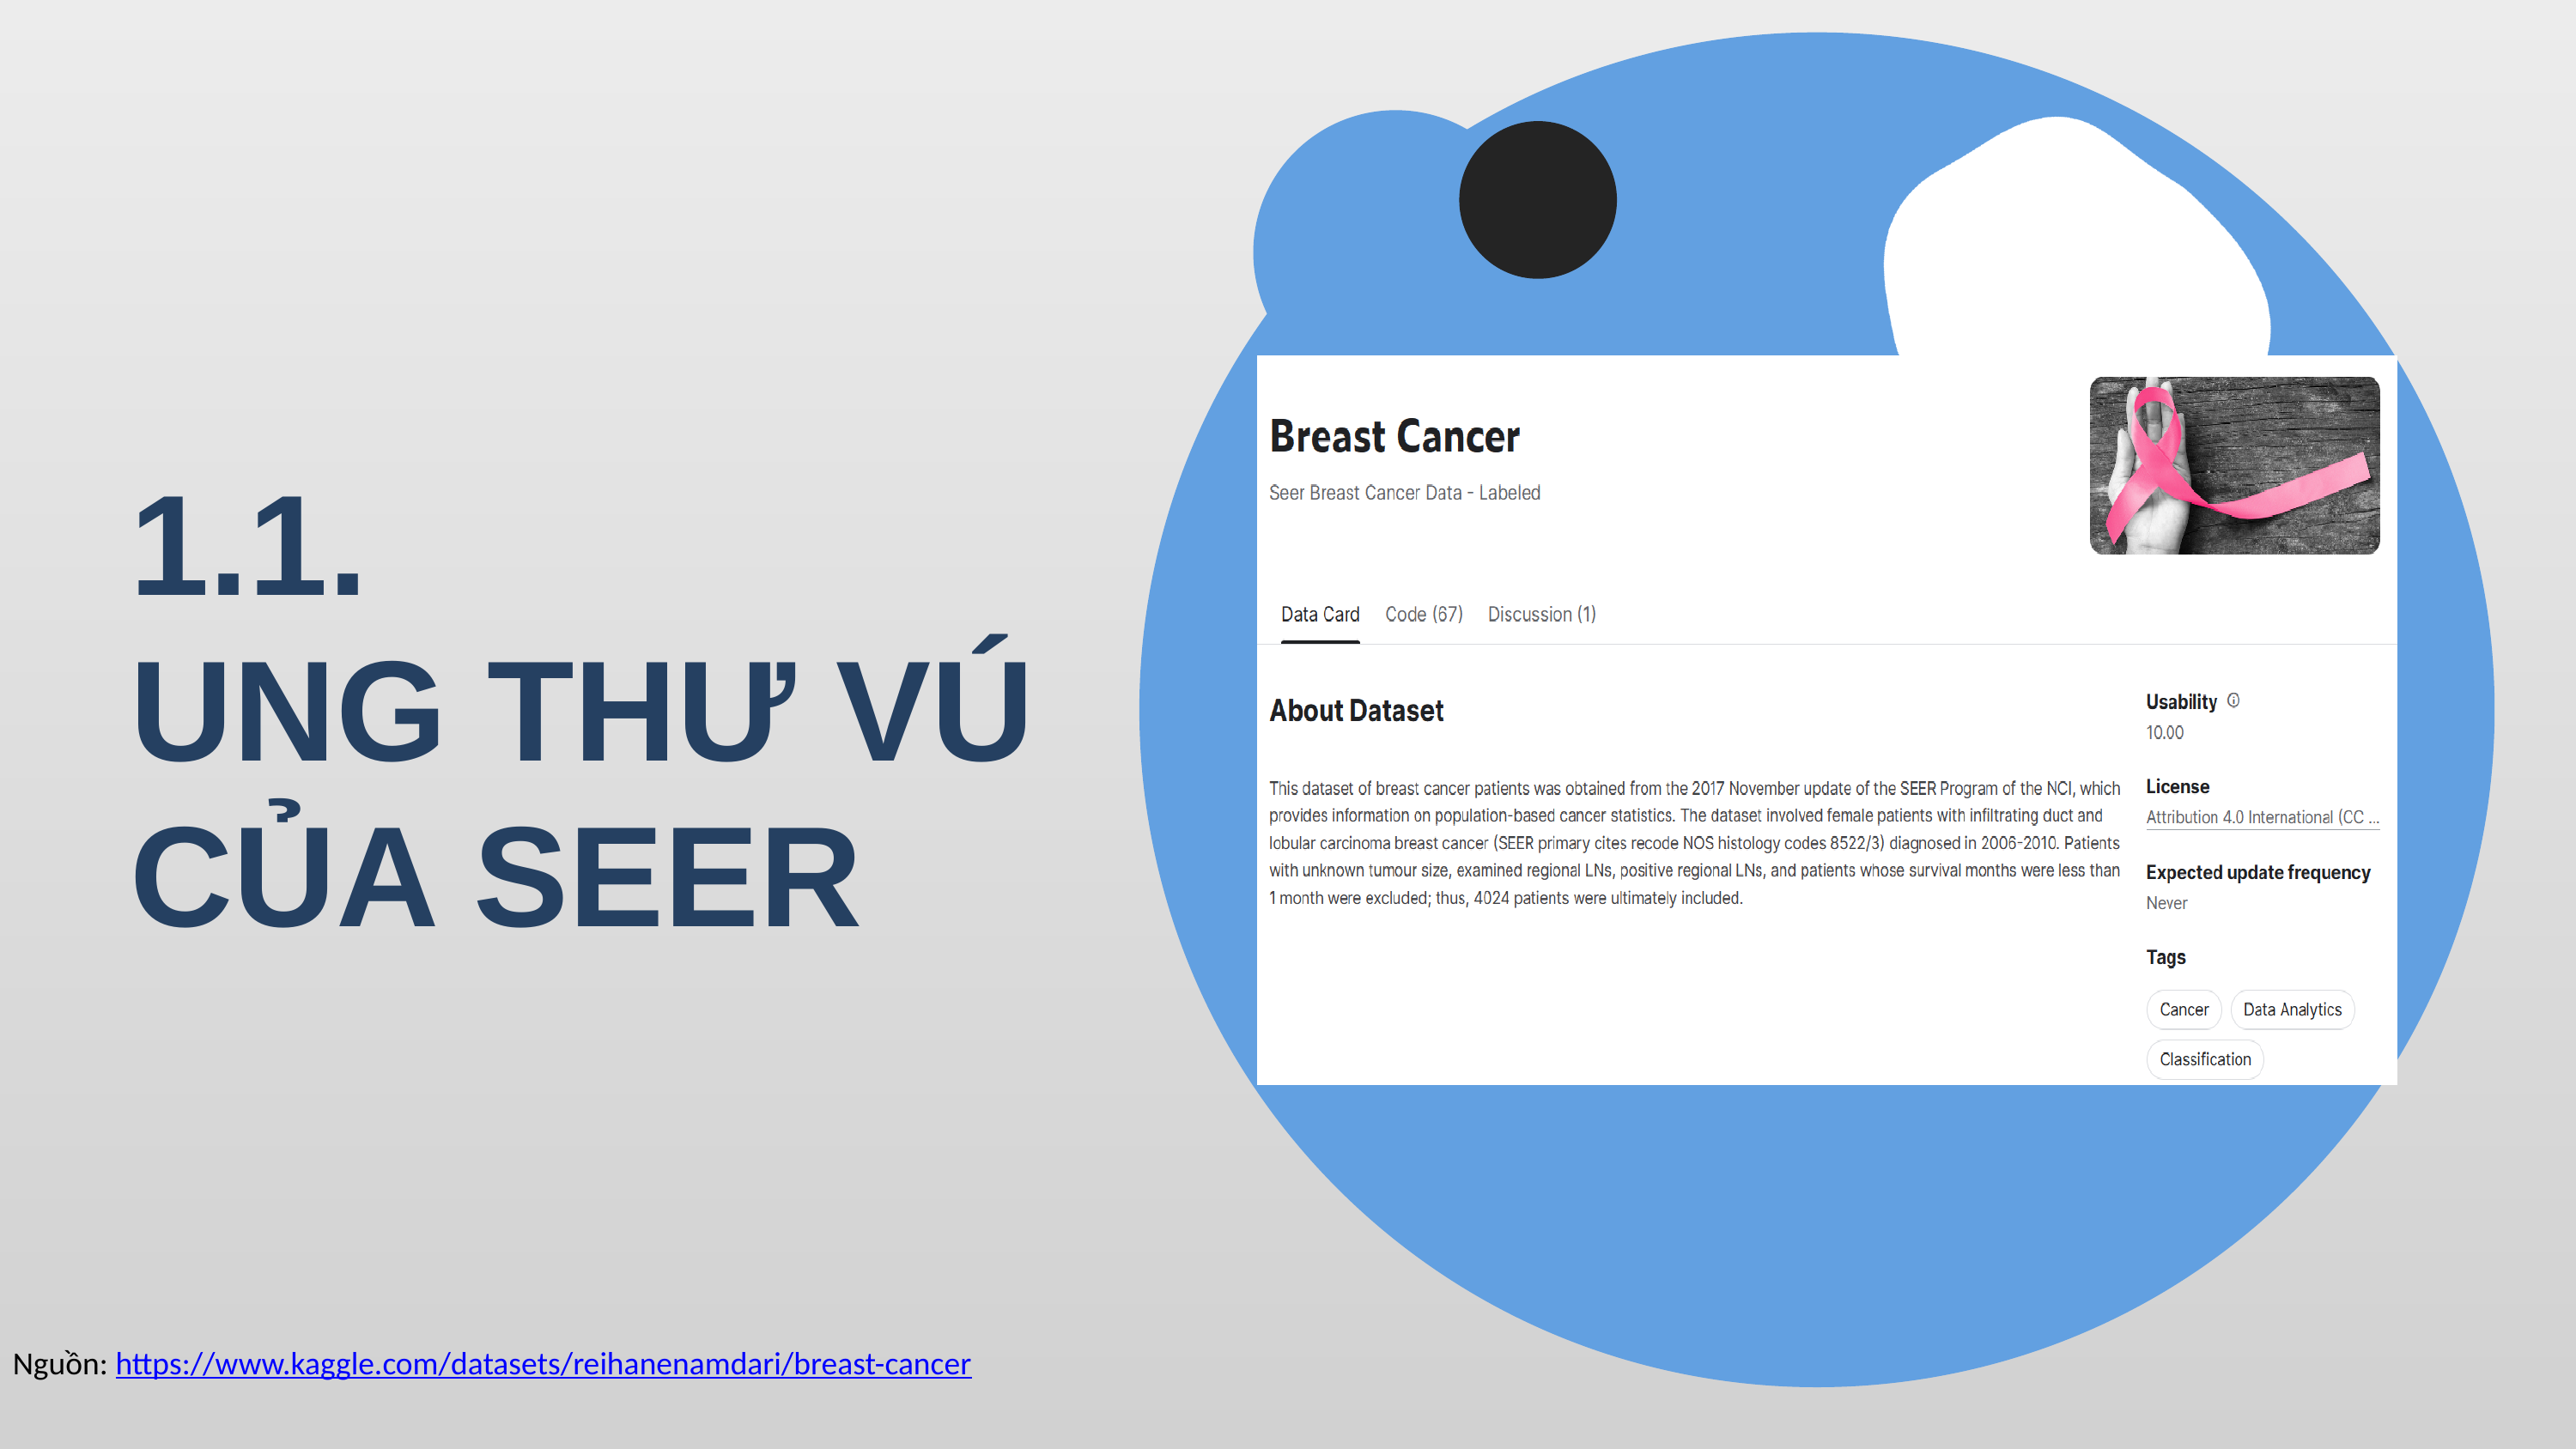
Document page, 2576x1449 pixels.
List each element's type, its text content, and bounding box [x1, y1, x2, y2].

text_box 1.1. UNG THƯ VÚ CỦA SEER [130, 458, 1078, 955]
text_box [0, 0, 2576, 1449]
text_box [1253, 110, 1539, 360]
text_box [1139, 32, 2495, 1388]
picture [1257, 118, 2397, 1086]
text_box Nguồn: https://www.kaggle.com/datasets/reihanenamdari/breast-cancer [0, 1336, 1019, 1387]
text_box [1459, 120, 1618, 279]
